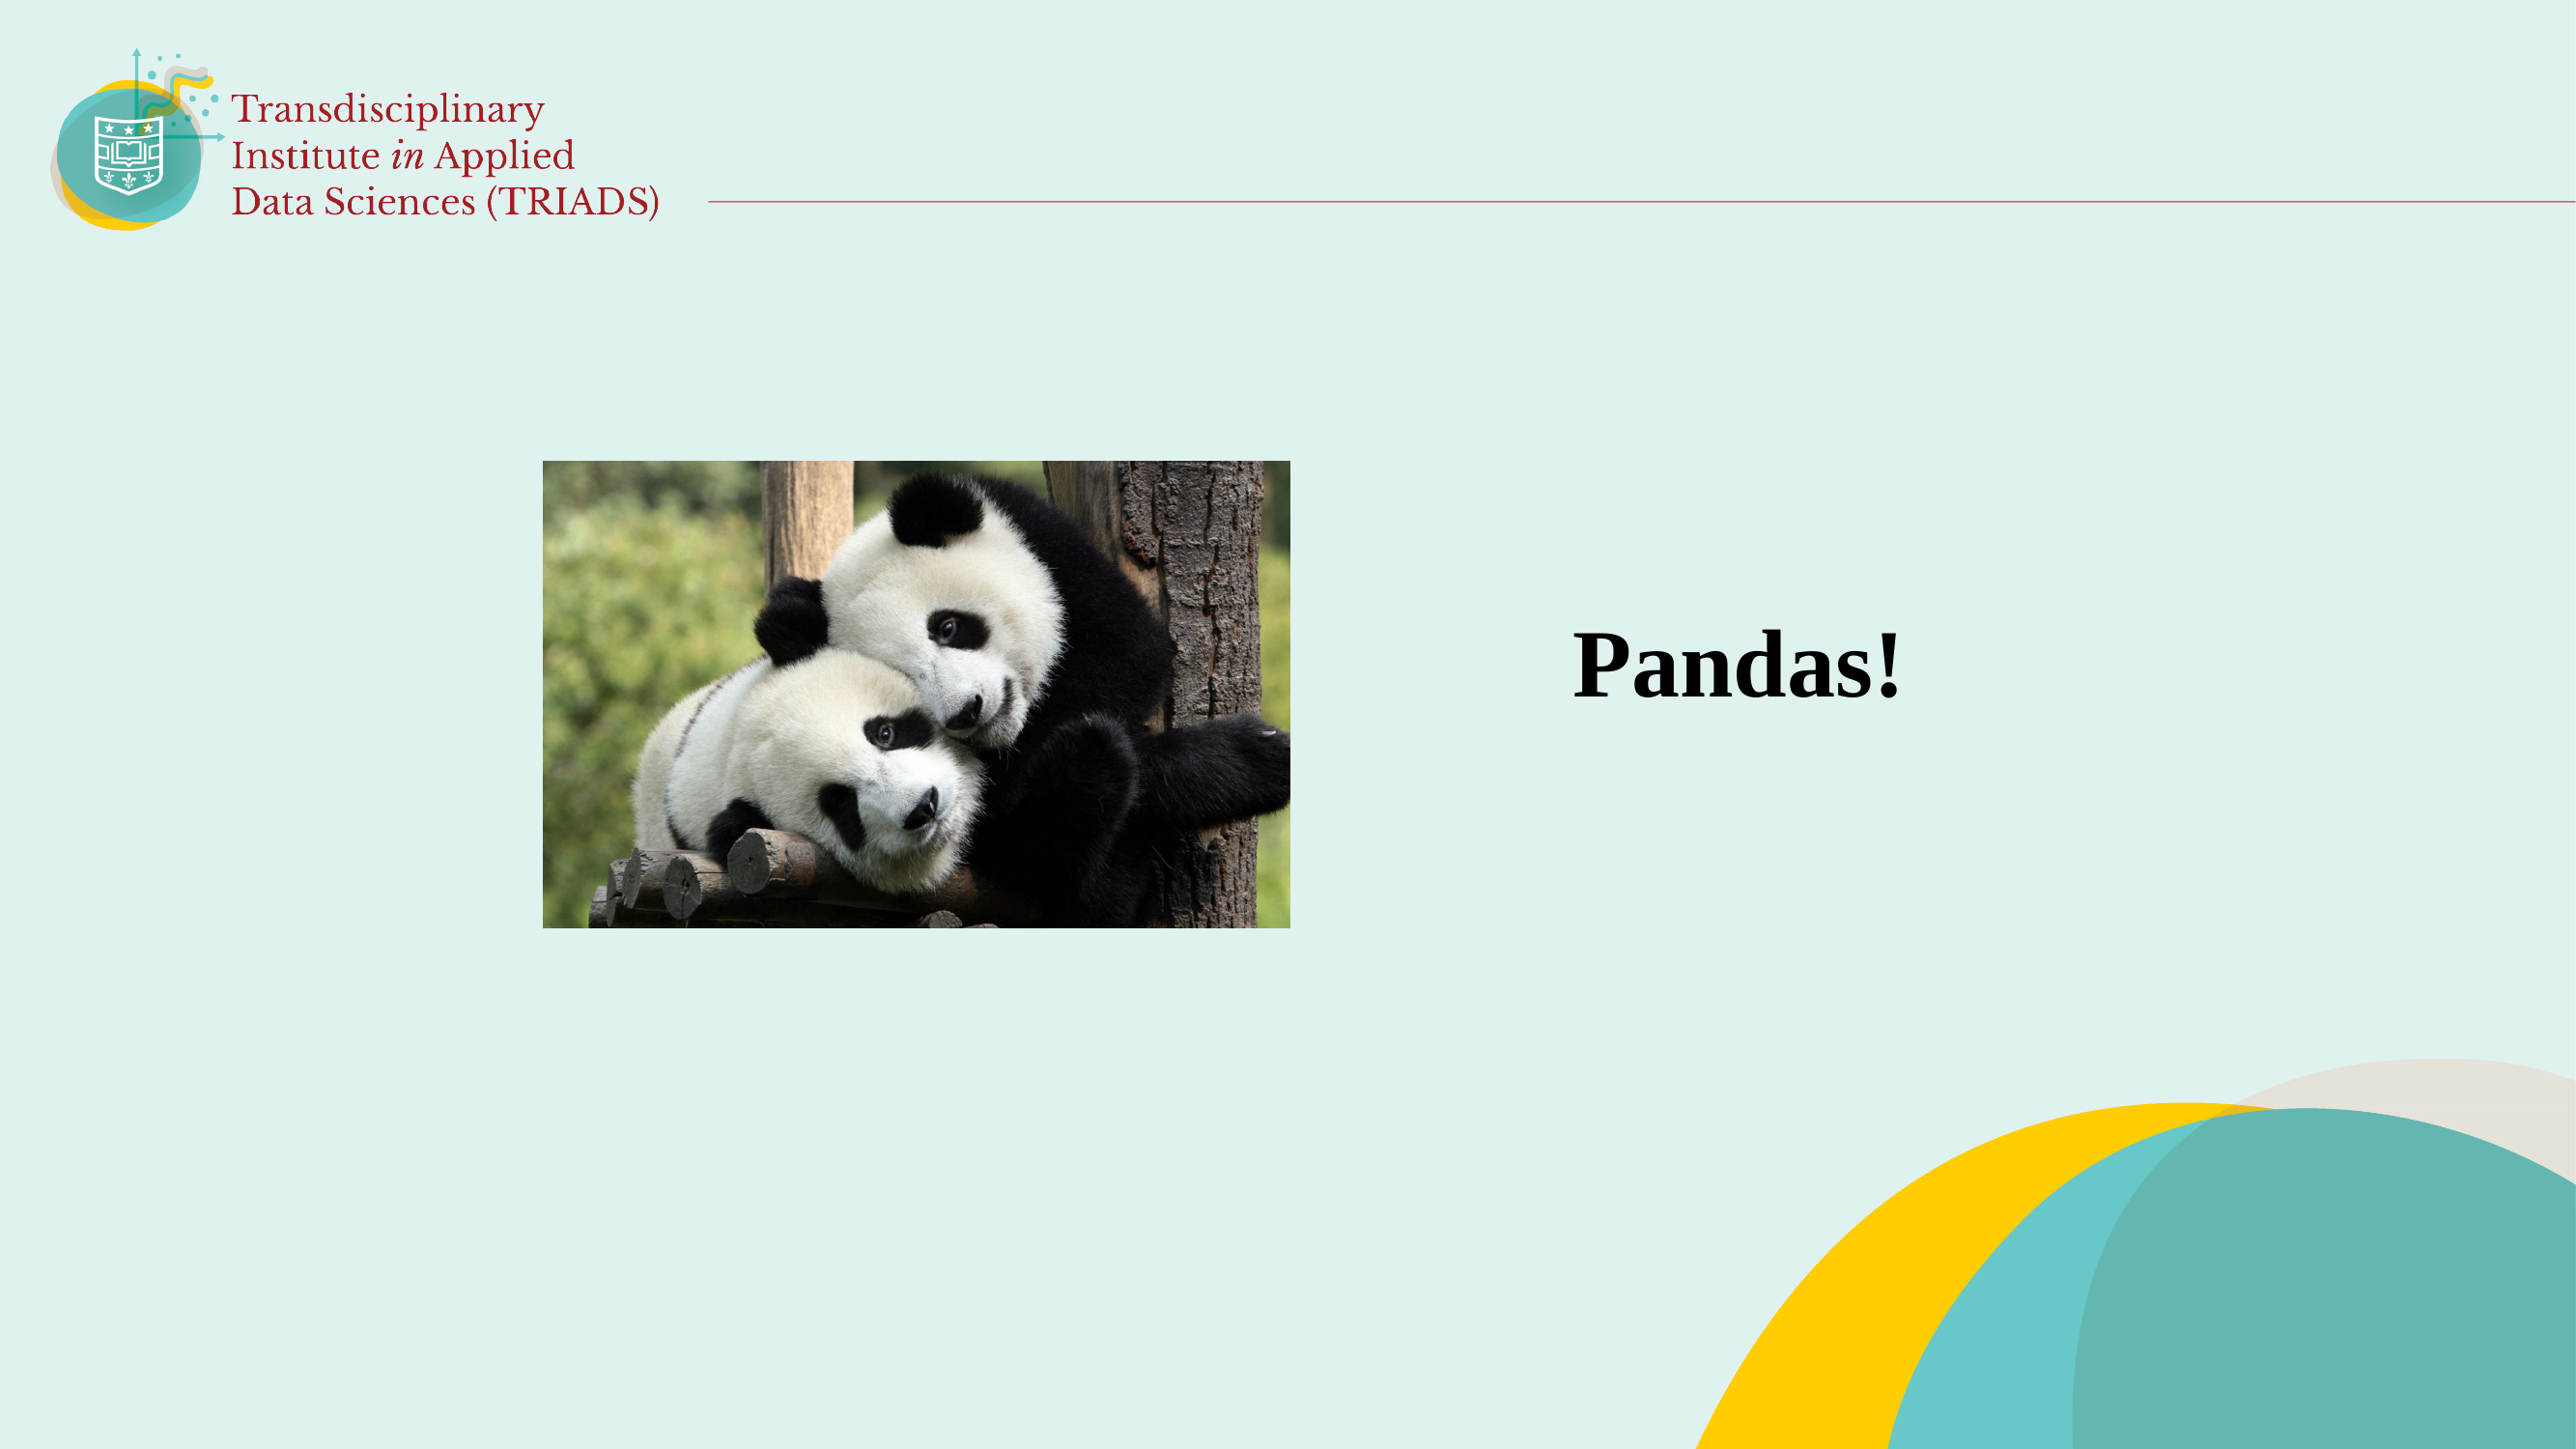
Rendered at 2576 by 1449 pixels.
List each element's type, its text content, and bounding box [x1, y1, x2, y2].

text_box Pandas! [1294, 592, 2188, 724]
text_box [1695, 1058, 2576, 1449]
picture [543, 460, 1291, 928]
picture [49, 47, 659, 231]
